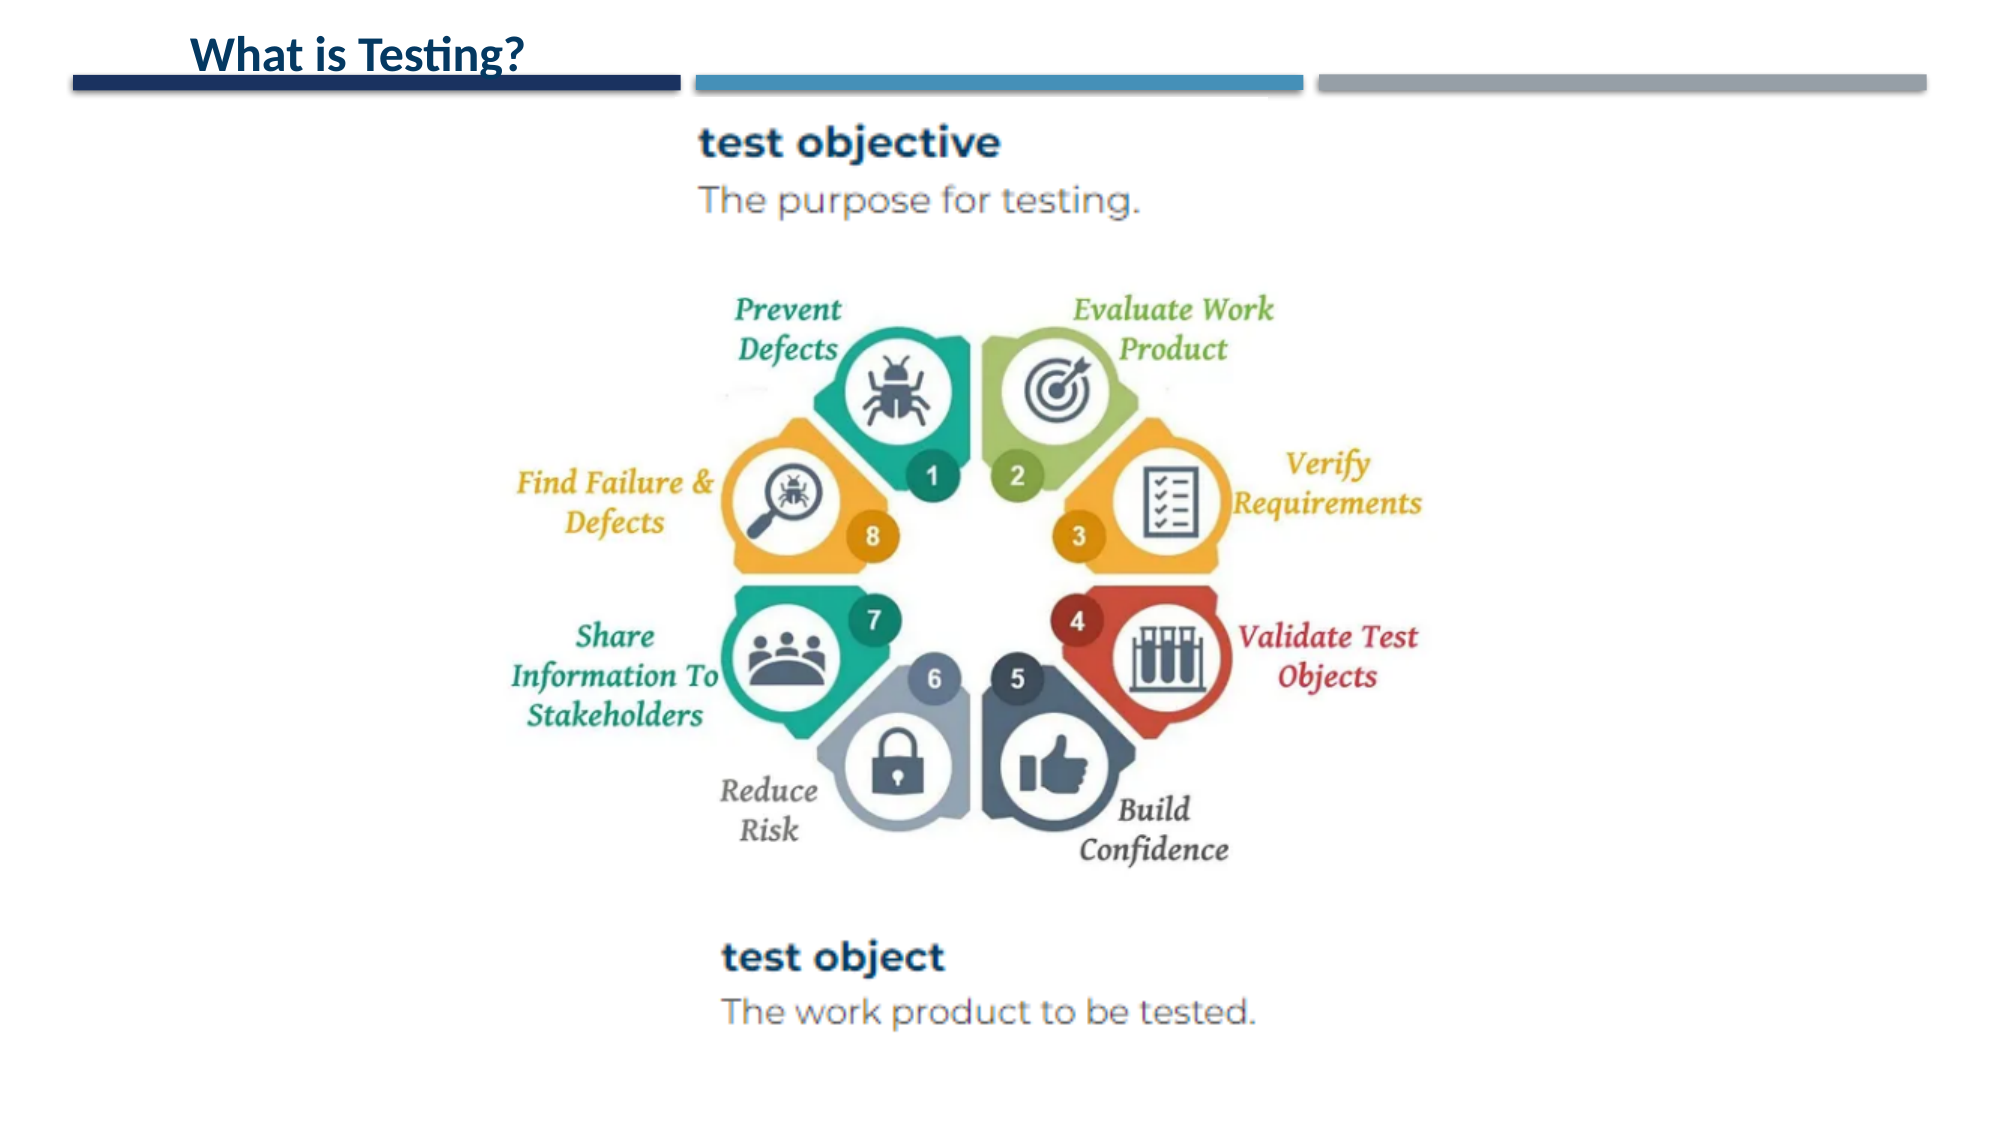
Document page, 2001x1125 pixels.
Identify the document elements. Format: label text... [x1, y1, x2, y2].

picture [451, 96, 1494, 1055]
text_box What is Testing? [174, 13, 1751, 71]
